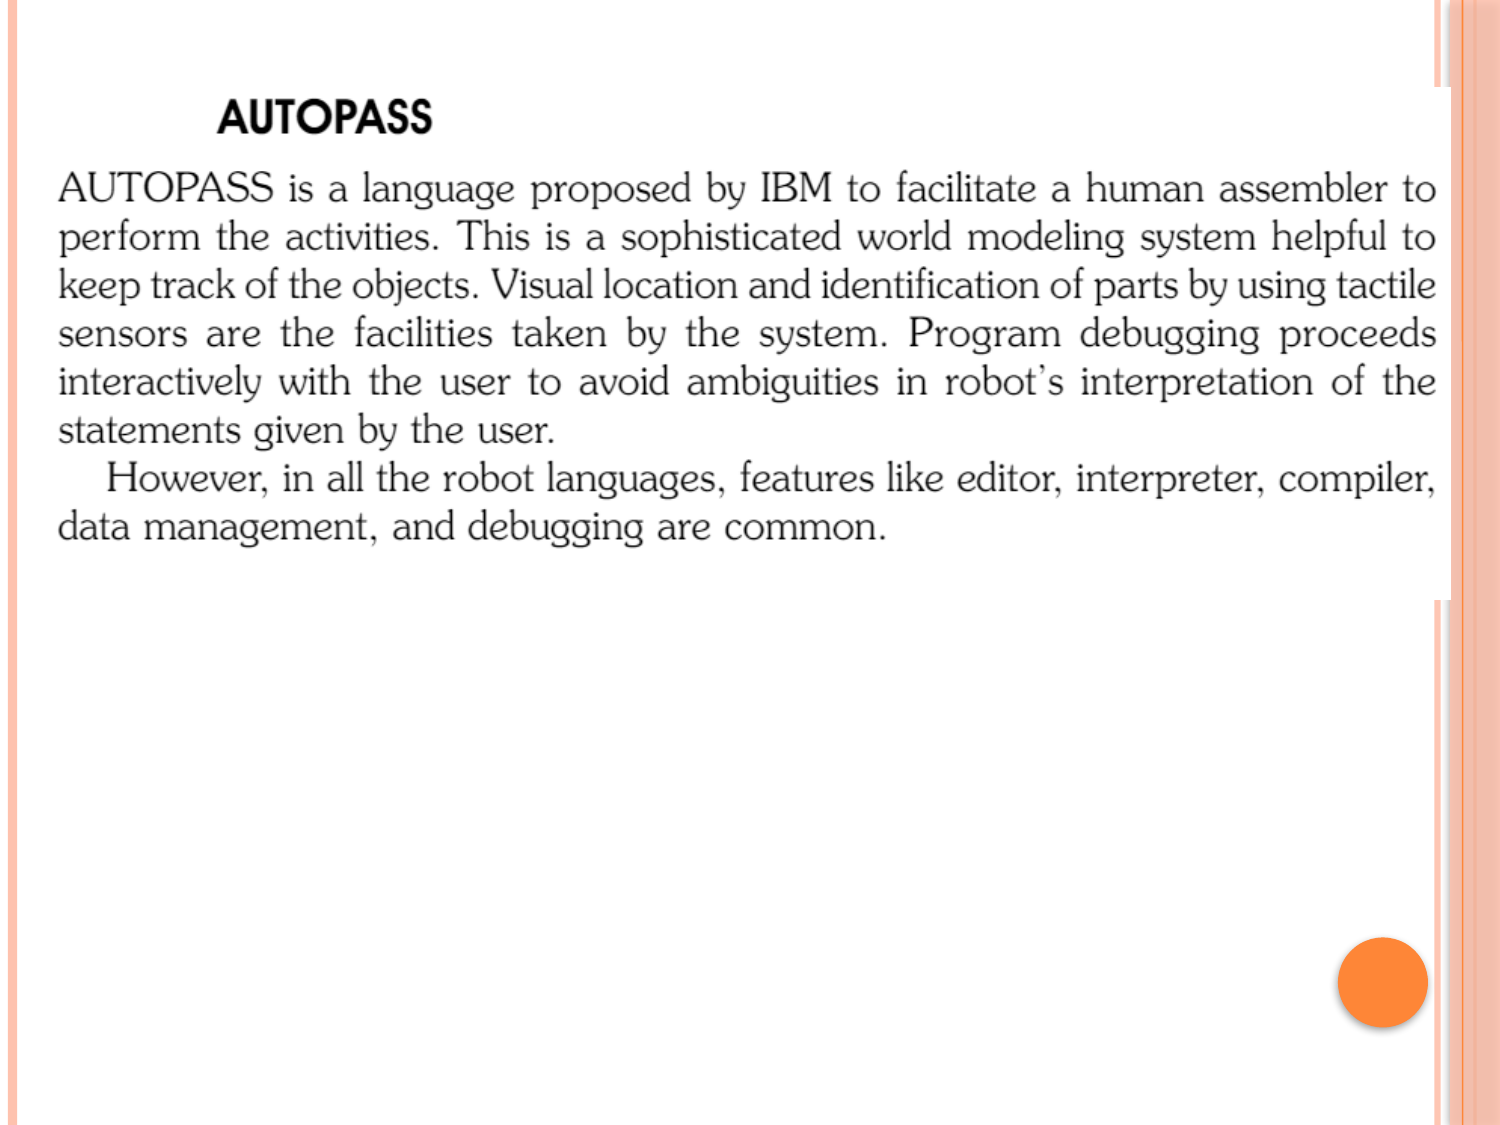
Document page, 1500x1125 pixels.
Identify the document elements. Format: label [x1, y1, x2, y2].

picture [24, 86, 1452, 601]
